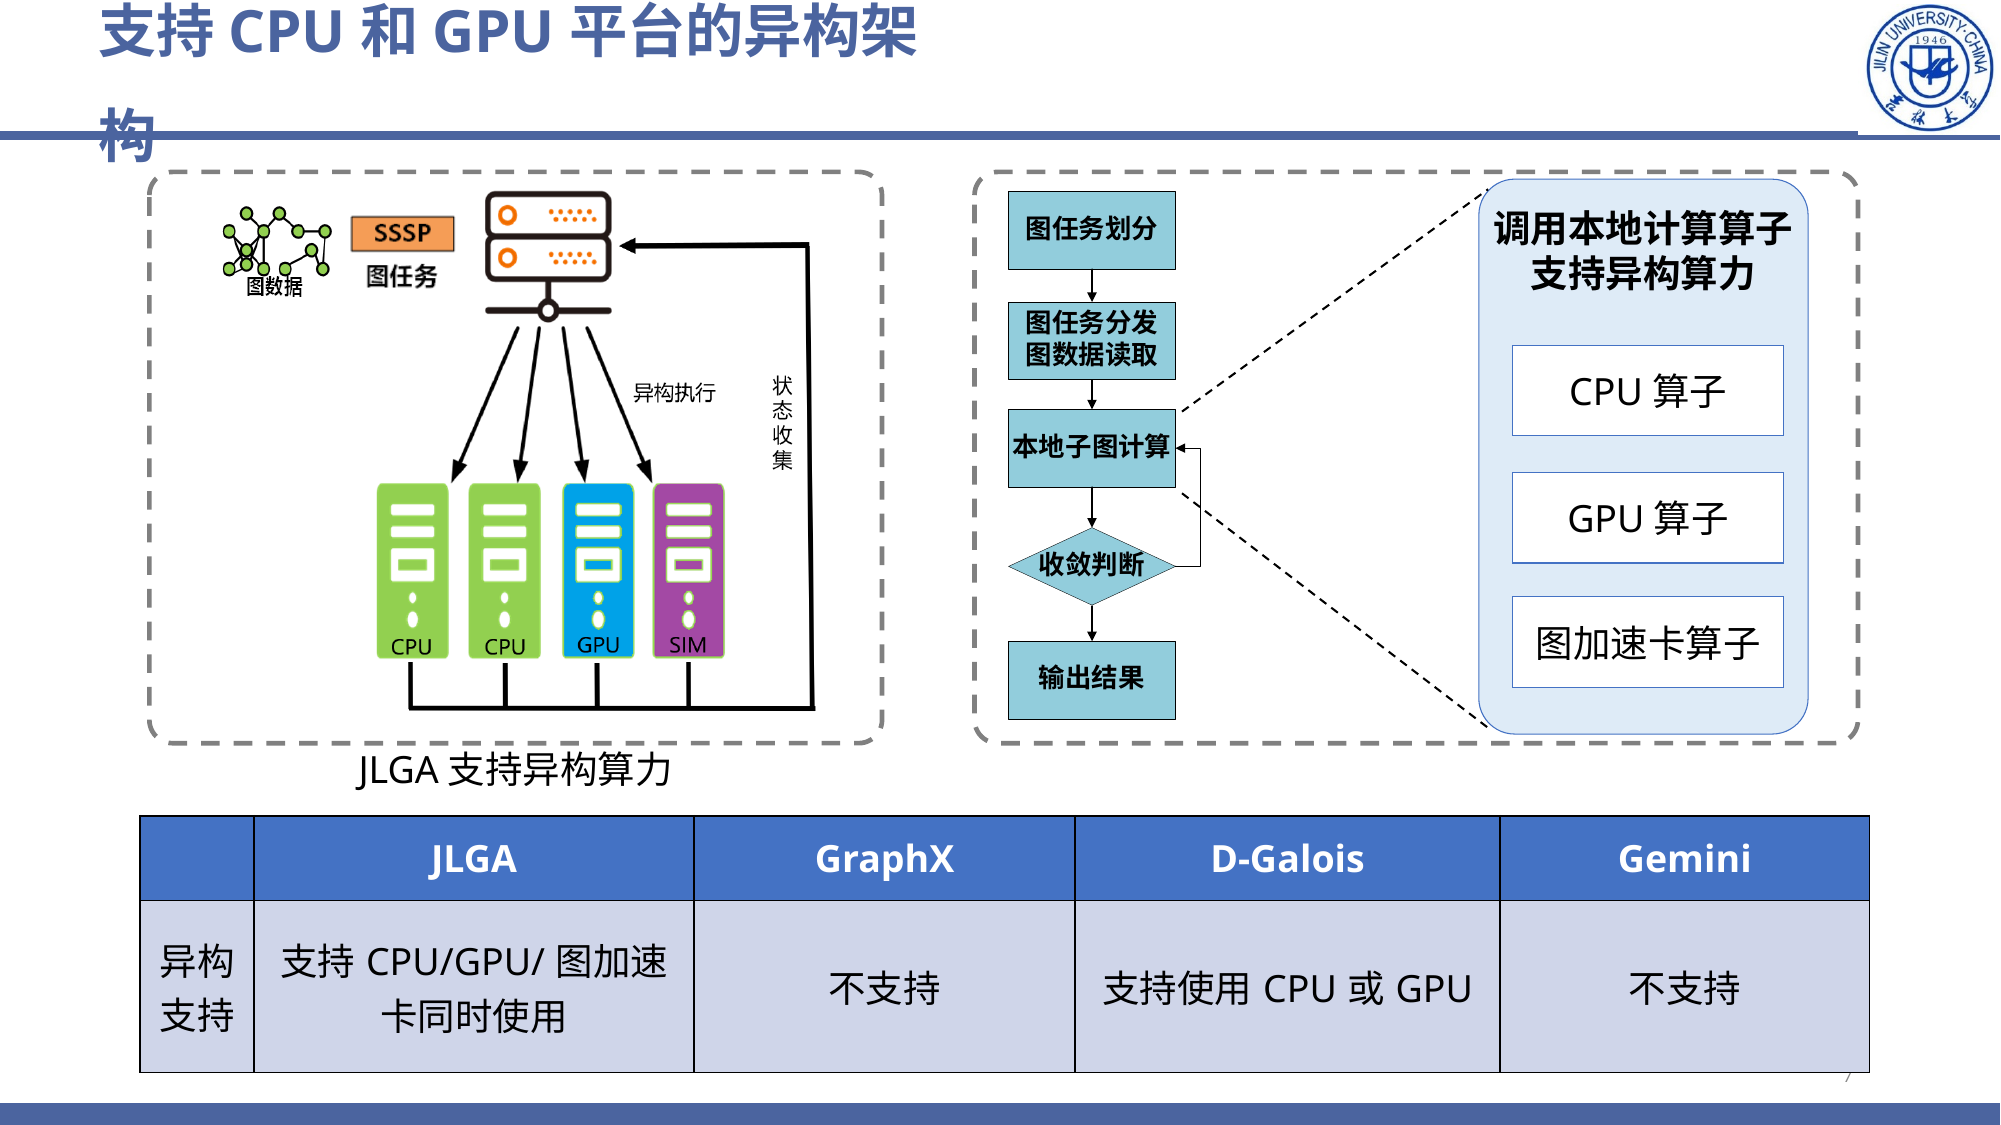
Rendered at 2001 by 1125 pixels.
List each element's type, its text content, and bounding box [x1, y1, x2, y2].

table_header JLGA [255, 817, 693, 900]
picture [212, 193, 336, 305]
table_cell 不支持 [1501, 901, 1869, 1072]
picture [1857, 4, 2000, 135]
picture [341, 178, 825, 725]
picture [997, 189, 1203, 720]
slide_number 7 [1605, 1073, 1870, 1103]
table_header [141, 817, 253, 900]
text_box 支持CPU和GPU平台的异构架构 [83, 140, 963, 177]
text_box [1181, 493, 1489, 728]
text_box 支持CPU和GPU平台的异构架构 [83, 0, 963, 131]
text_box [973, 171, 1859, 744]
table_cell 支持使用CPU或GPU [1076, 901, 1499, 1072]
table_cell 不支持 [695, 901, 1074, 1072]
table_header D-Galois [1076, 817, 1499, 900]
table_cell 异构支持 [141, 901, 253, 1072]
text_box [1181, 189, 1489, 412]
text_box [148, 171, 883, 744]
table_header Gemini [1501, 817, 1869, 900]
text_box JLGA支持异构算力 [252, 738, 780, 799]
text_box [0, 1102, 2000, 1125]
table_header GraphX [695, 817, 1074, 900]
table_cell 支持CPU/GPU/图加速卡同时使用 [255, 901, 693, 1072]
